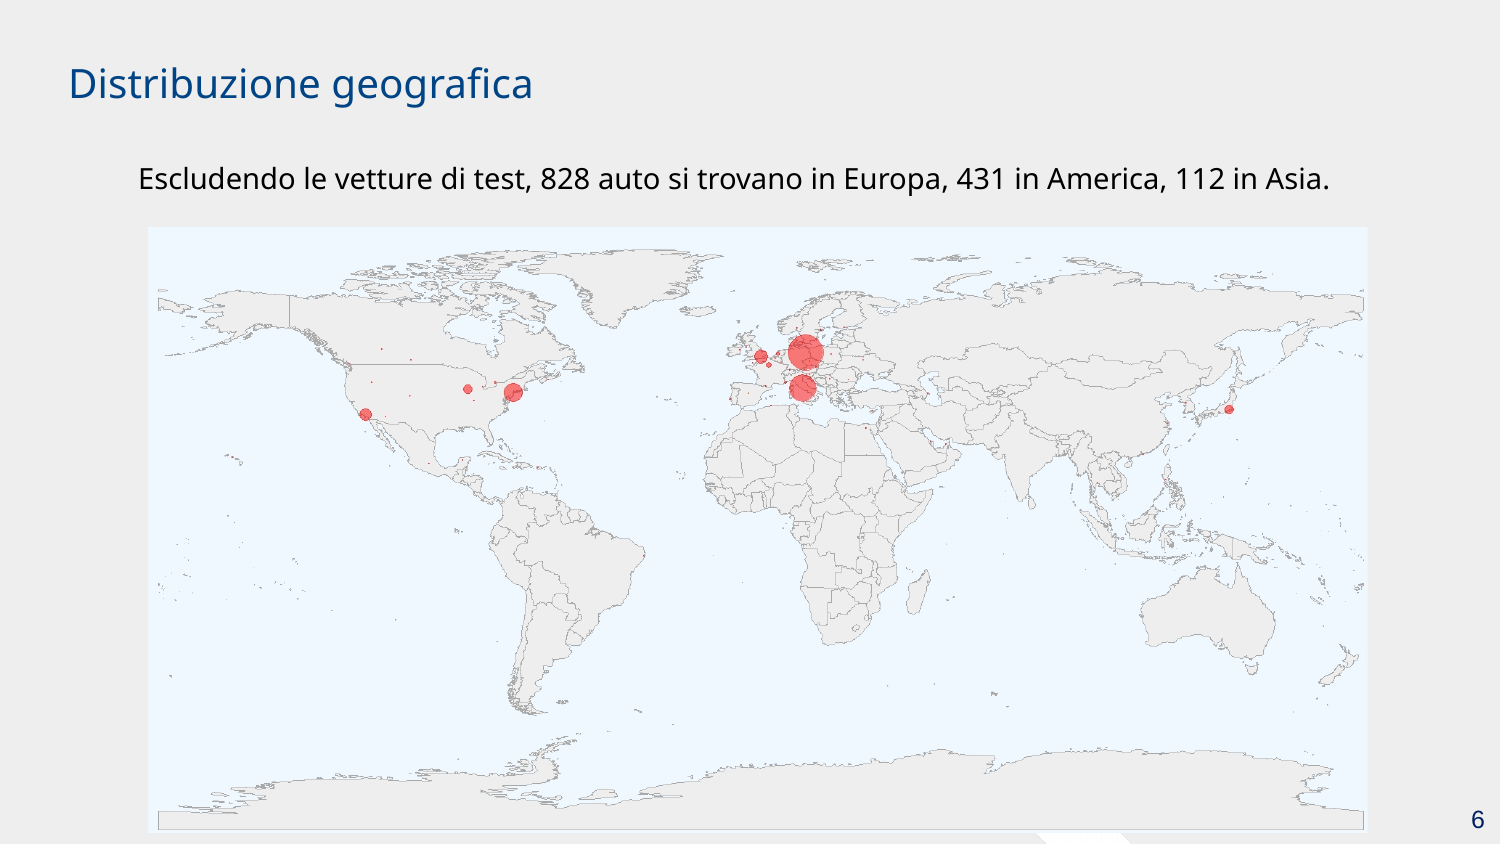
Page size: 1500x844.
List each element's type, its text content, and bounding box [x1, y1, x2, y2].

slide_number 6 [1403, 793, 1500, 844]
title Distribuzione geografica [53, 49, 635, 115]
picture [147, 227, 1368, 844]
list Escludendo le vetture di test, 828 auto si trovano in Europa, 431 in America, 112 in Asia. [123, 153, 1500, 254]
